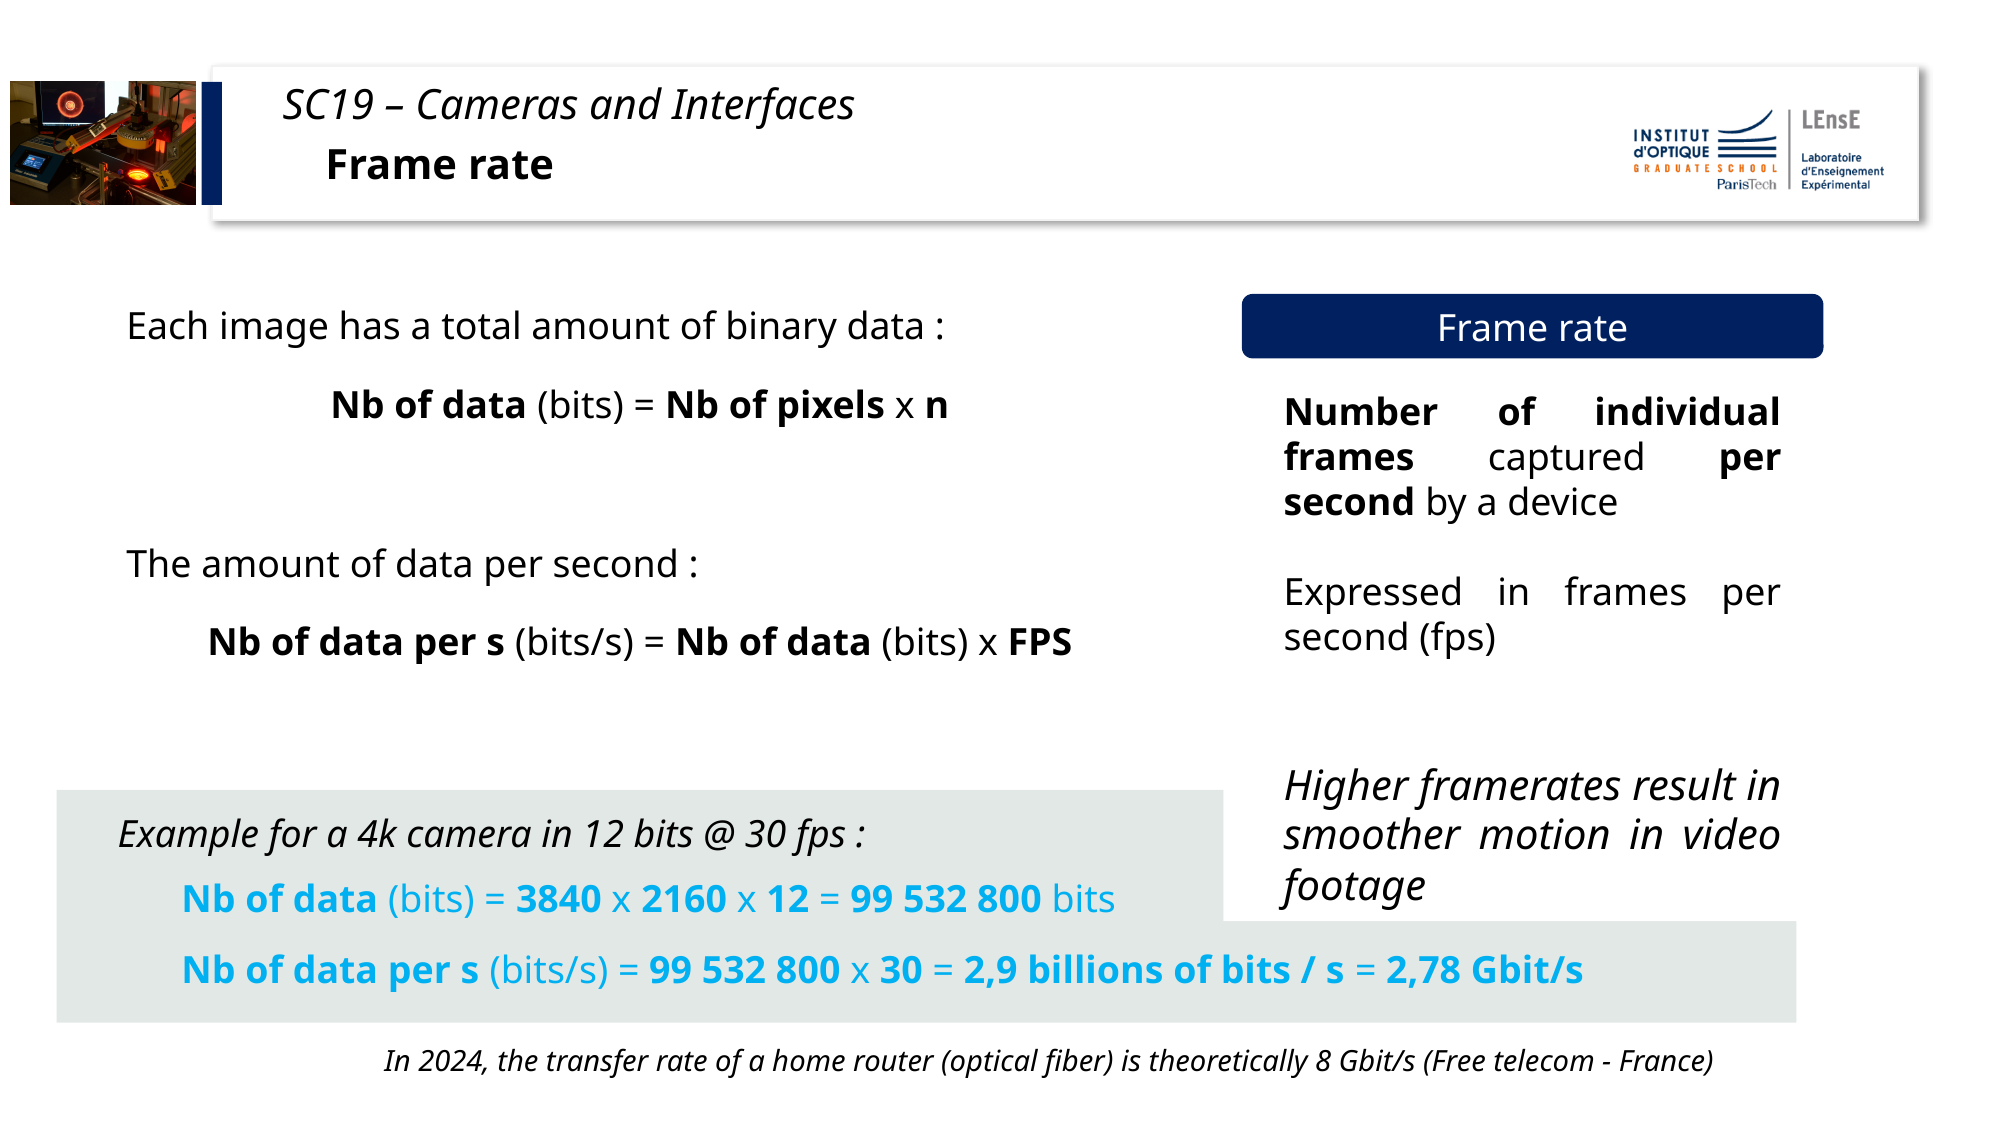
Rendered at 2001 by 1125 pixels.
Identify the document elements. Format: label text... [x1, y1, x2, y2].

text_box Number of individual frames captured per second by a device Expressed in frames per second (fps) Higher framerates result in smoother motion in video footage [1268, 380, 1797, 916]
text_box [201, 81, 223, 206]
text_box [56, 789, 1797, 1024]
text_box SC19 – Cameras and Interfaces [267, 71, 1641, 187]
text_box Each image has a total amount of binary data : [111, 294, 1168, 355]
text_box Frame rate [1240, 292, 1825, 360]
text_box In 2024, the transfer rate of a home router (optical fiber) is theoretically 8 Gbit/s (Free telecom - France) [369, 1035, 1797, 1085]
text_box Nb of data (bits) = Nb of pixels x n [111, 373, 1168, 434]
text_box [211, 65, 1919, 221]
text_box Example for a 4k camera in 12 bits @ 30 fps : [102, 802, 1160, 863]
text_box Frame rate [310, 130, 1342, 196]
text_box Nb of data (bits) = 3840 x 2160 x 12 = 99 532 800 bits [166, 867, 1194, 928]
text_box The amount of data per second : [111, 532, 1168, 592]
text_box [1222, 709, 1834, 922]
picture [10, 81, 196, 205]
text_box Nb of data per s (bits/s) = 99 532 800 x 30 = 2,9 billions of bits / s = 2,78 Gbit/s [166, 938, 1724, 998]
picture [1608, 83, 1909, 207]
text_box Nb of data per s (bits/s) = Nb of data (bits) x FPS [111, 610, 1168, 671]
